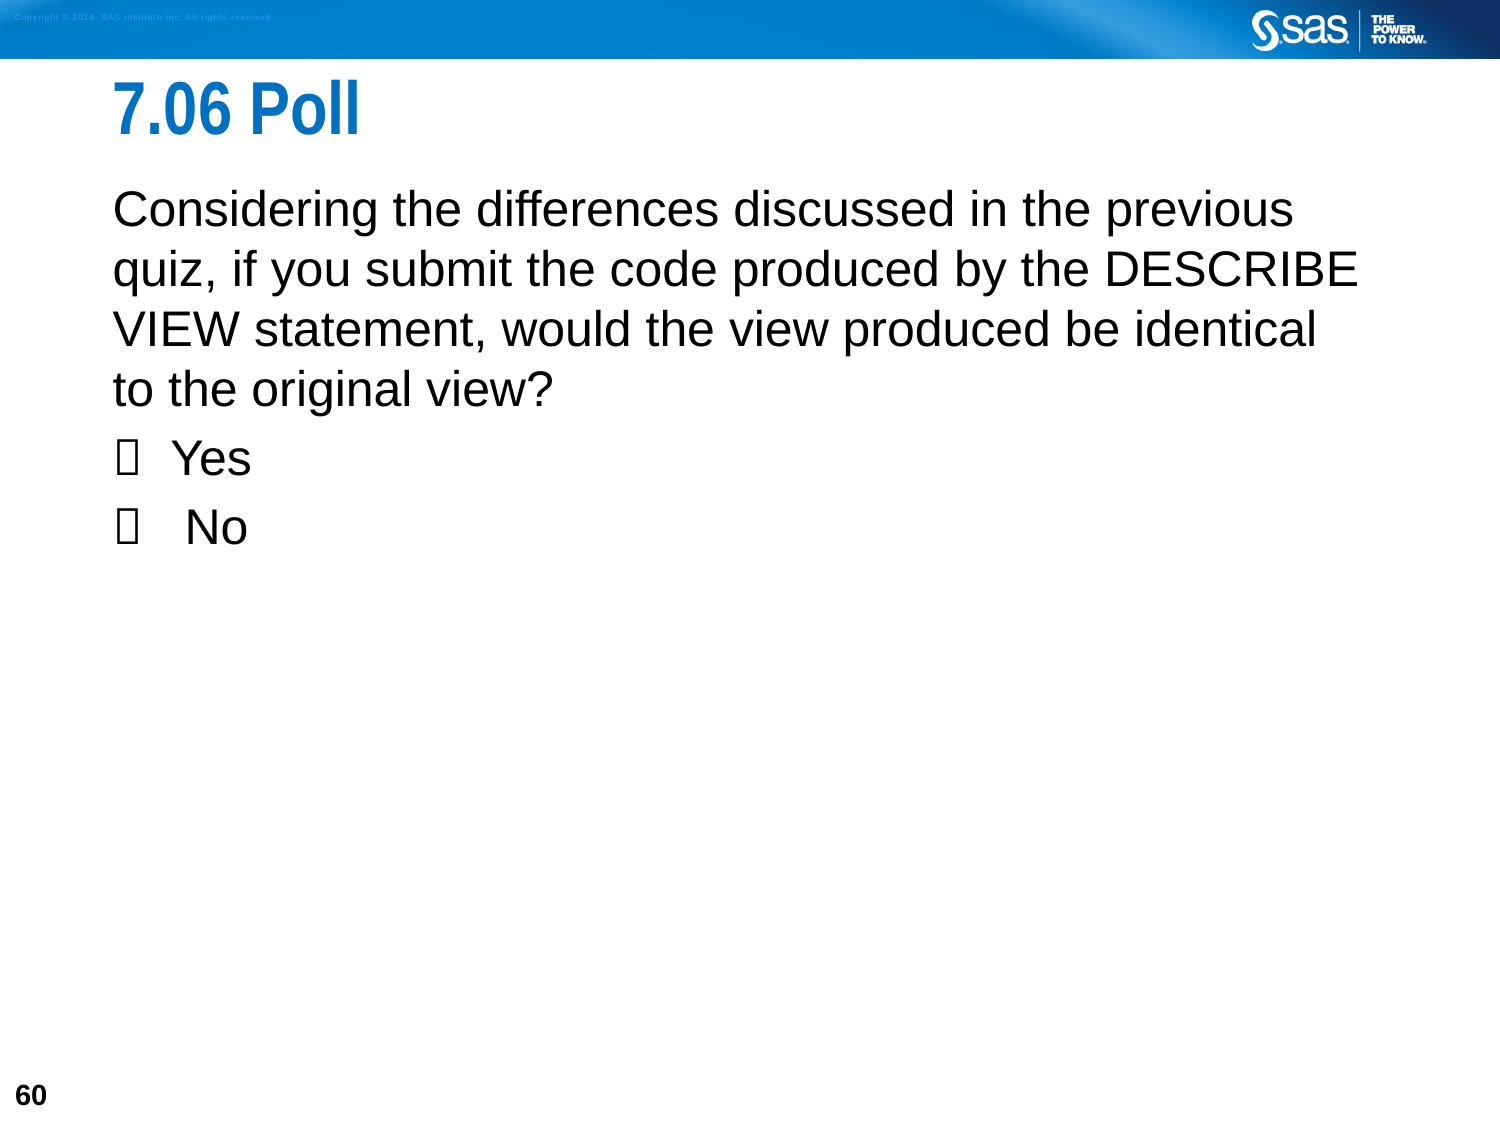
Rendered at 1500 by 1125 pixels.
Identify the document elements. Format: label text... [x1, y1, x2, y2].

list Considering the differences discussed in the previous quiz, if you submit the code produced by the DESCRIBE VIEW statement, would the view produced be identical to the original view?  Yes  No [112, 176, 1400, 876]
title 7.06 Poll [112, 75, 1500, 187]
picture [0, 0, 1500, 59]
